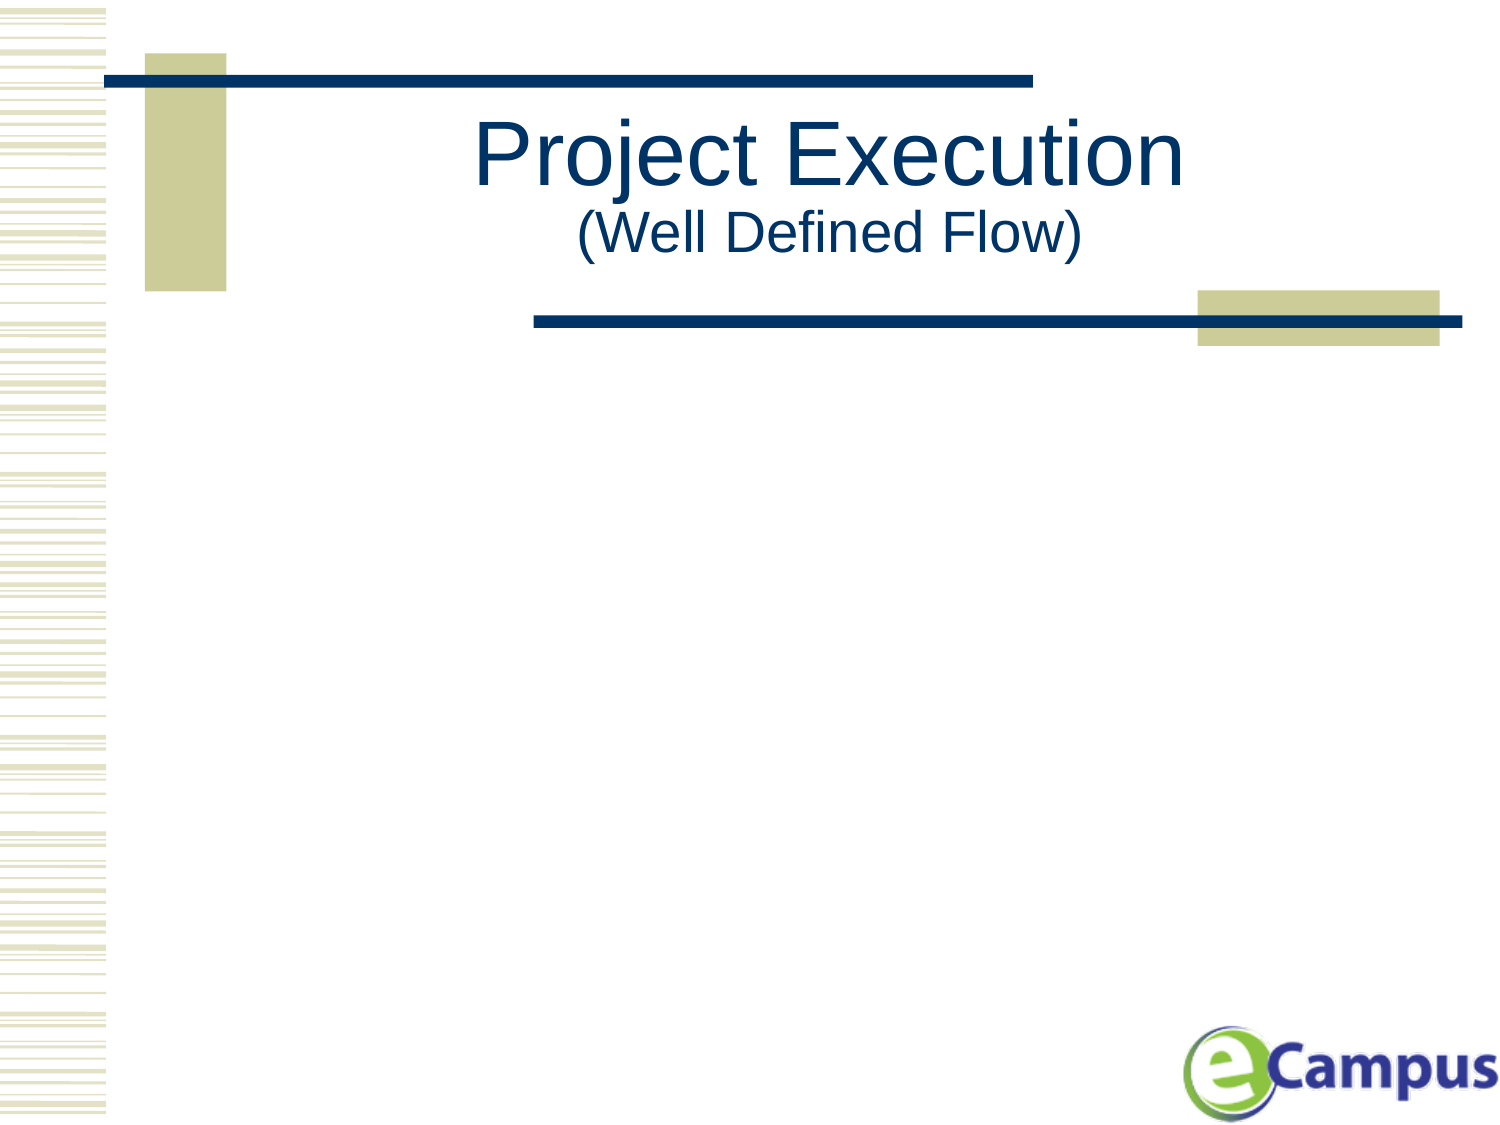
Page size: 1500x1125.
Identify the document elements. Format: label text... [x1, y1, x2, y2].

picture [1182, 1023, 1500, 1125]
title Project Execution (Well Defined Flow) [224, 112, 1436, 263]
